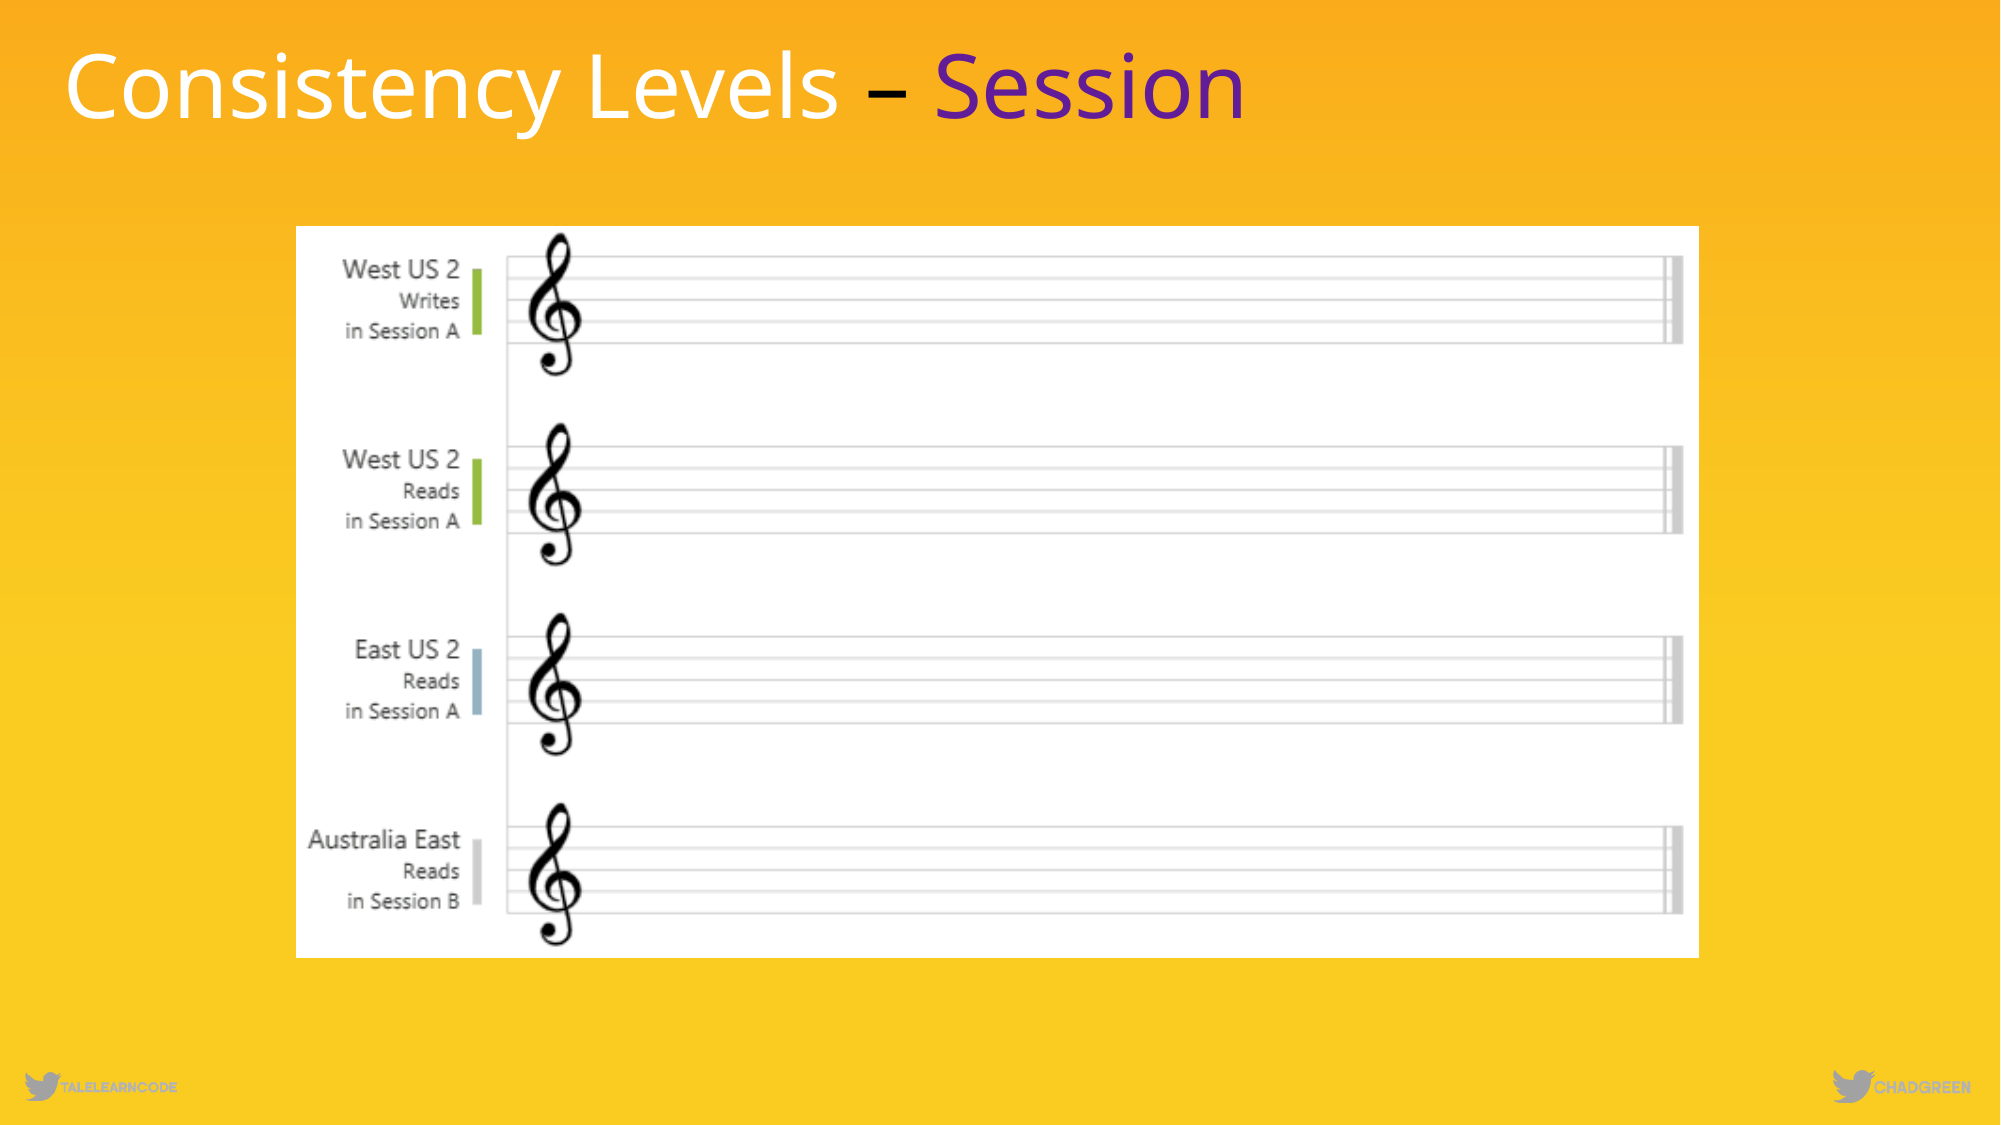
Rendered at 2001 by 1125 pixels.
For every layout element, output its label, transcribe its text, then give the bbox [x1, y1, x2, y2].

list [296, 226, 1699, 958]
title Consistency Levels – Session [48, 34, 1947, 146]
picture [0, 0, 2001, 1125]
